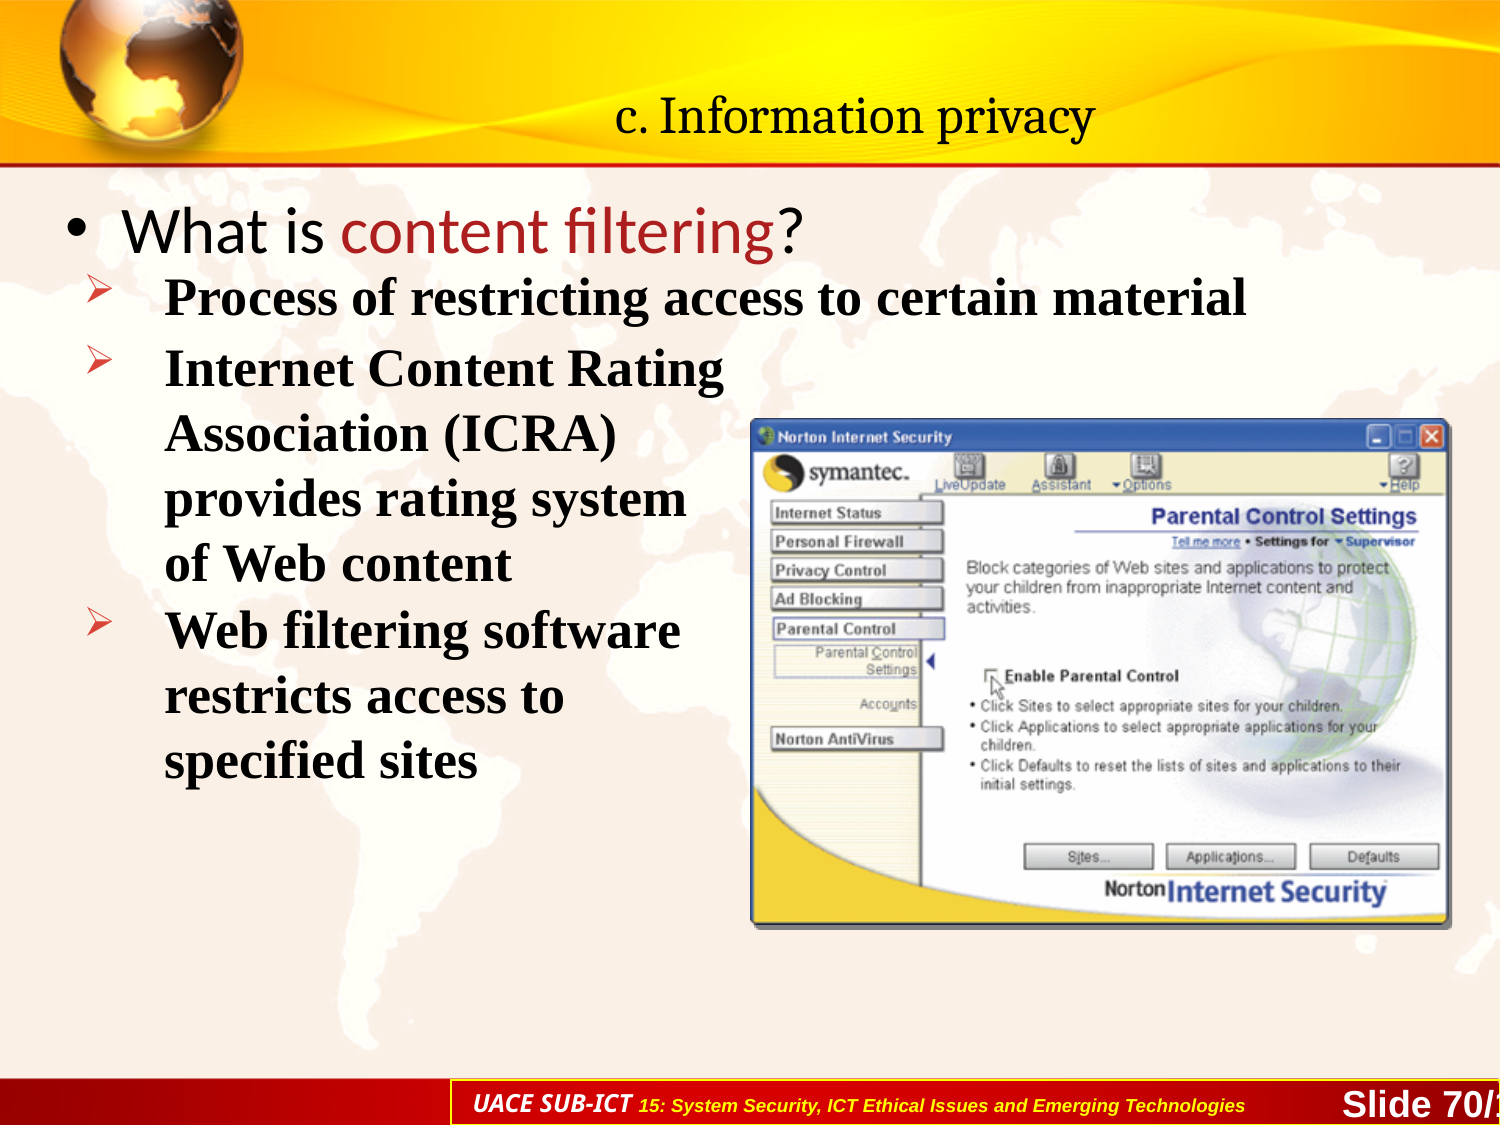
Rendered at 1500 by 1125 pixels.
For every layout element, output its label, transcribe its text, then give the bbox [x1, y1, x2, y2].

picture [0, 0, 1500, 1125]
text_box Process of restricting access to certain material [49, 253, 1459, 363]
text_box Internet Content Rating Association (ICRA) provides rating system of Web content Web filtering software restricts access to specified sites [50, 324, 750, 913]
picture [452, 1081, 1499, 1124]
list What is content filtering? [49, 178, 1459, 253]
title c. Information privacy [212, 0, 1500, 163]
